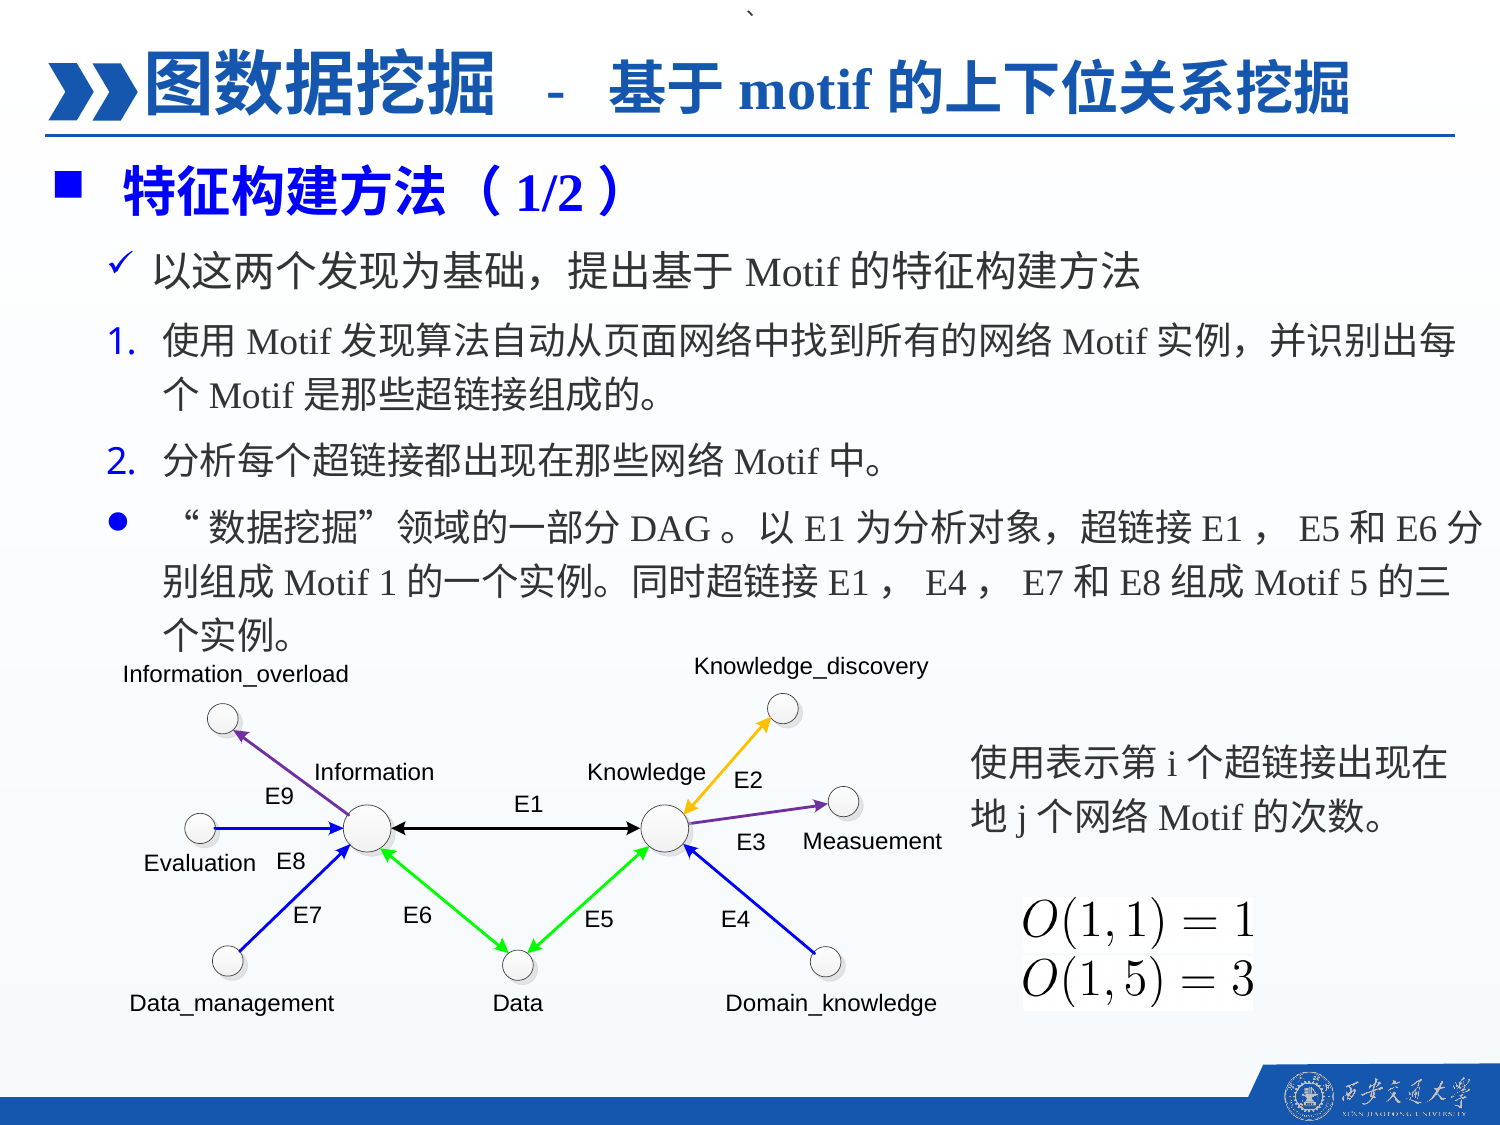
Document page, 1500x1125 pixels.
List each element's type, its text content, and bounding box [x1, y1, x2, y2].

text_box 、 [705, 0, 795, 30]
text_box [1021, 951, 1256, 1012]
text_box 图数据挖掘 - 基于motif的上下位关系挖掘 [128, 30, 1367, 131]
text_box 特征构建方法（1/2） 以这两个发现为基础，提出基于Motif的特征构建方法 使用Motif发现算法自动从页面网络中找到所有的网络Motif实例，并识别出每个Motif是那些超链接组成的。 分析每个超链接都出现在那些网络Motif中。 “数据挖掘”领域的一部分DAG。以E1为分析对象，超链接E1，E5和E6分别组成Motif 1的一个实例。同时超链接E1，E4，E7和E8组成Motif 5的三个实例。 [5, 137, 1500, 664]
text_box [92, 644, 957, 1027]
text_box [1021, 892, 1256, 951]
